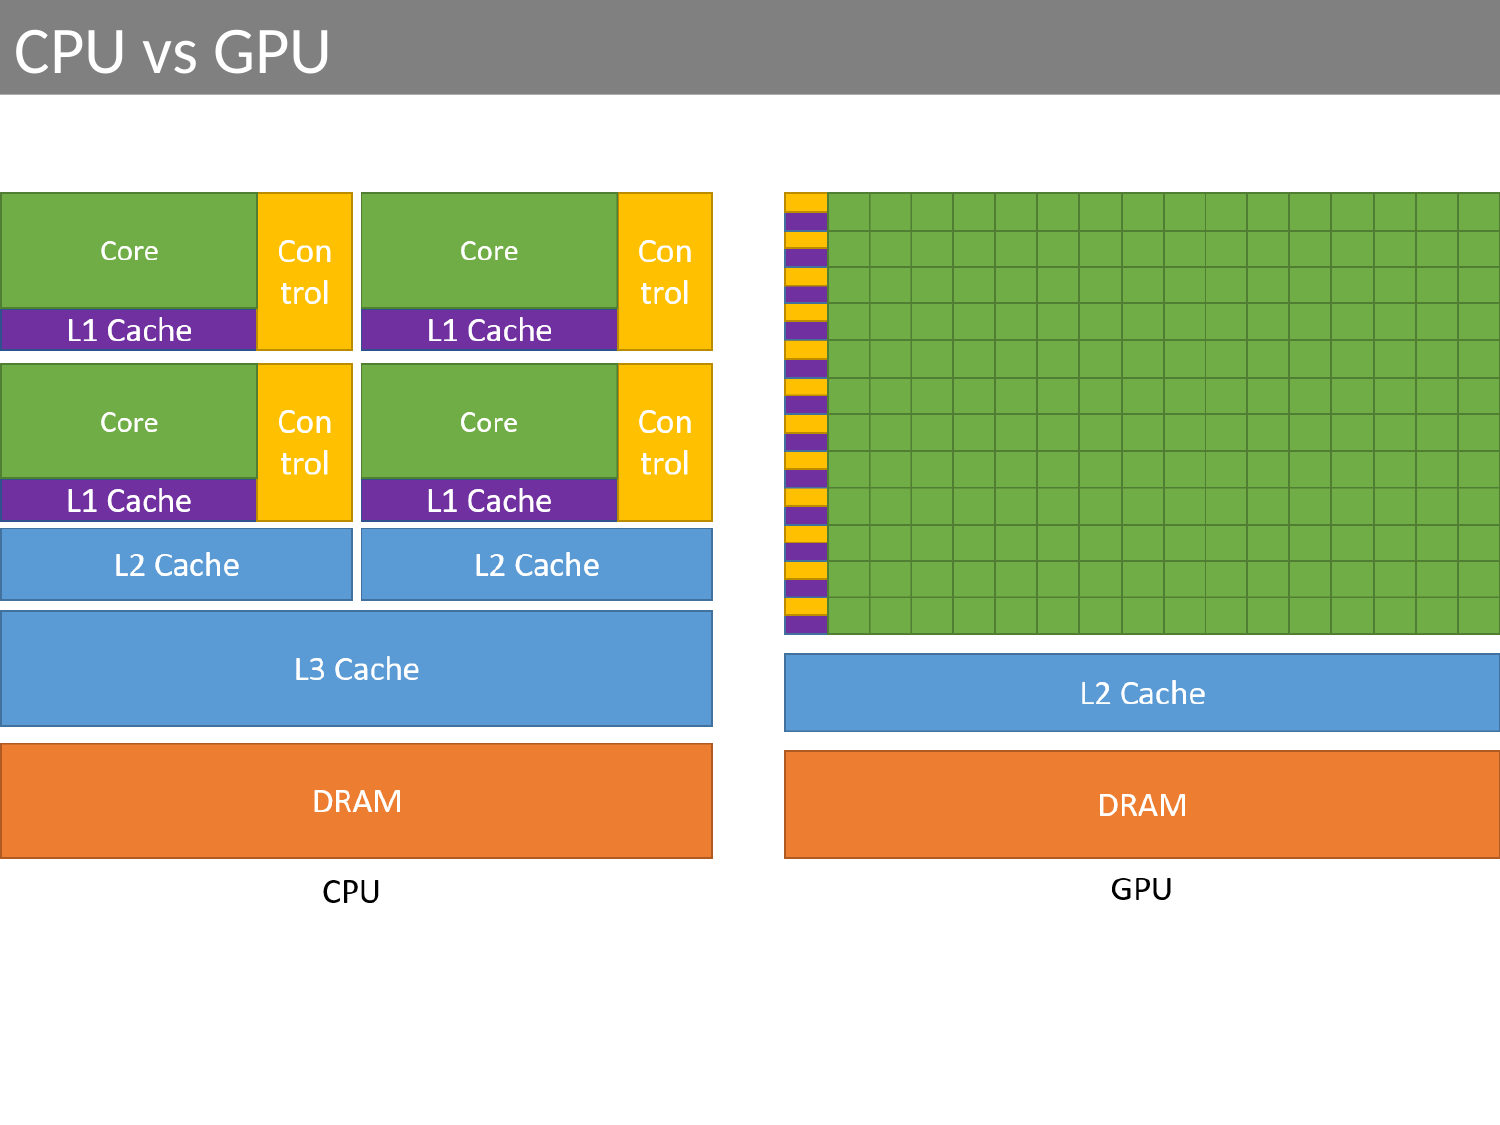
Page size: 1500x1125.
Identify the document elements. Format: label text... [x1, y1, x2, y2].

picture [0, 192, 1500, 933]
text_box CPU vs GPU [0, 0, 1500, 95]
